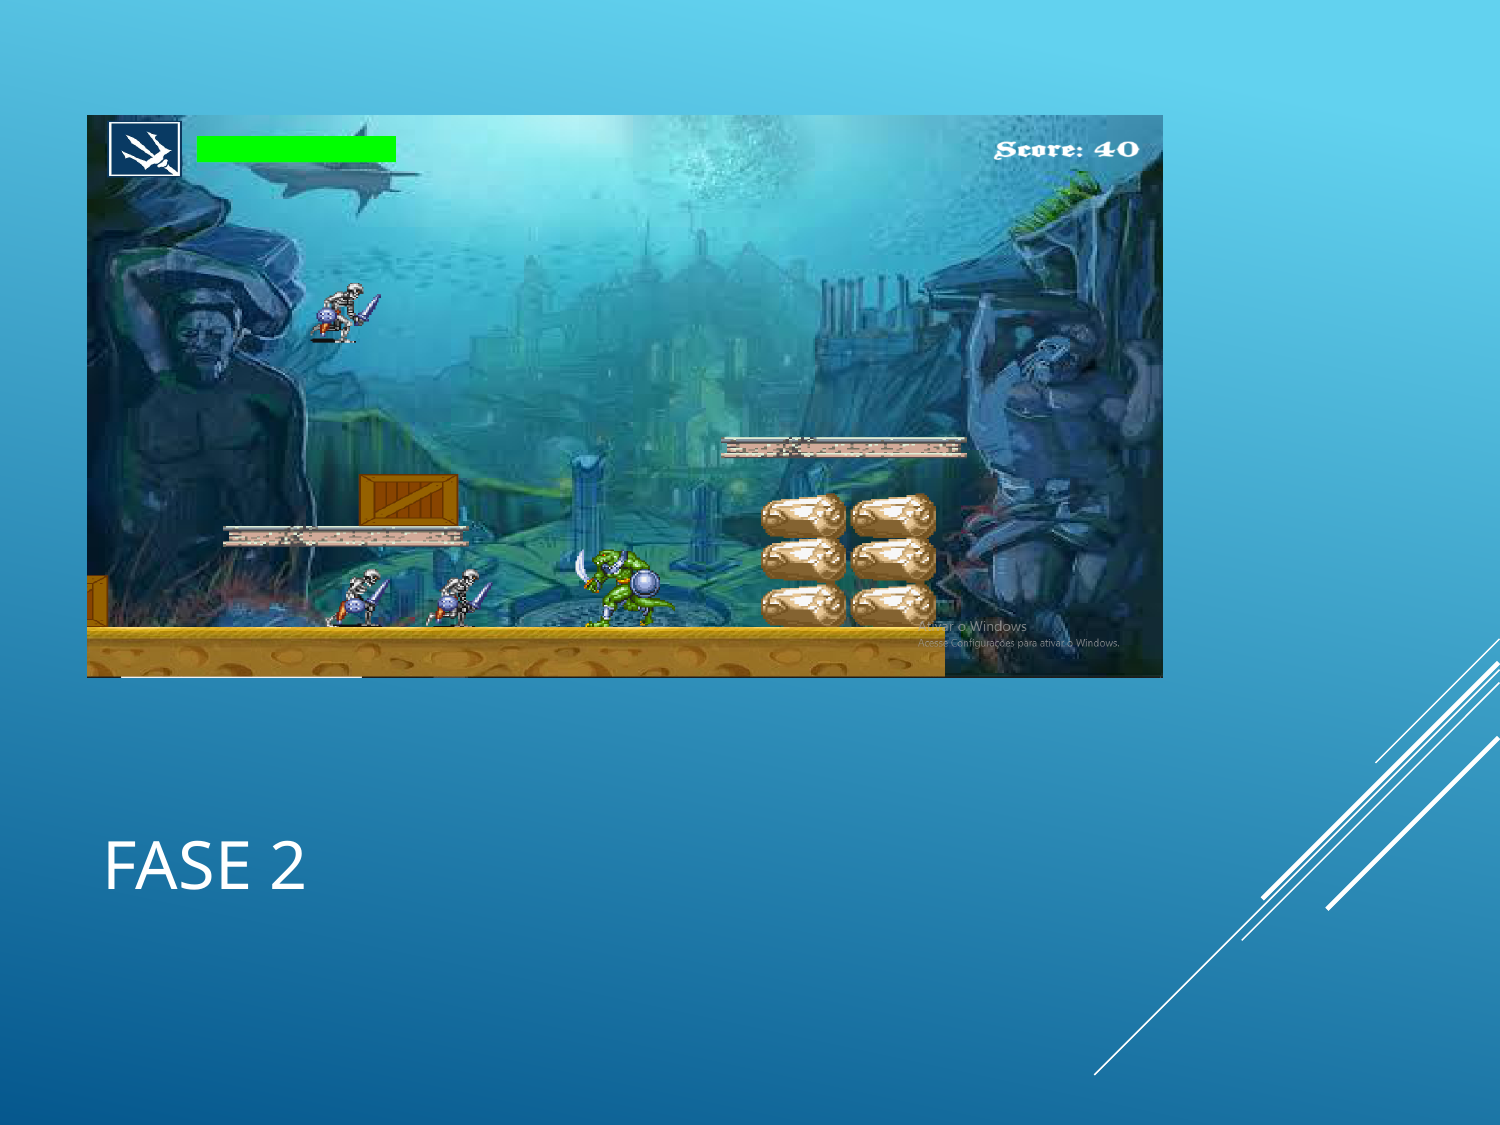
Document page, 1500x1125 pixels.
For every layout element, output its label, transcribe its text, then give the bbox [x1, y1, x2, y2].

title FASE 2 [87, 737, 1163, 988]
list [87, 115, 1163, 678]
